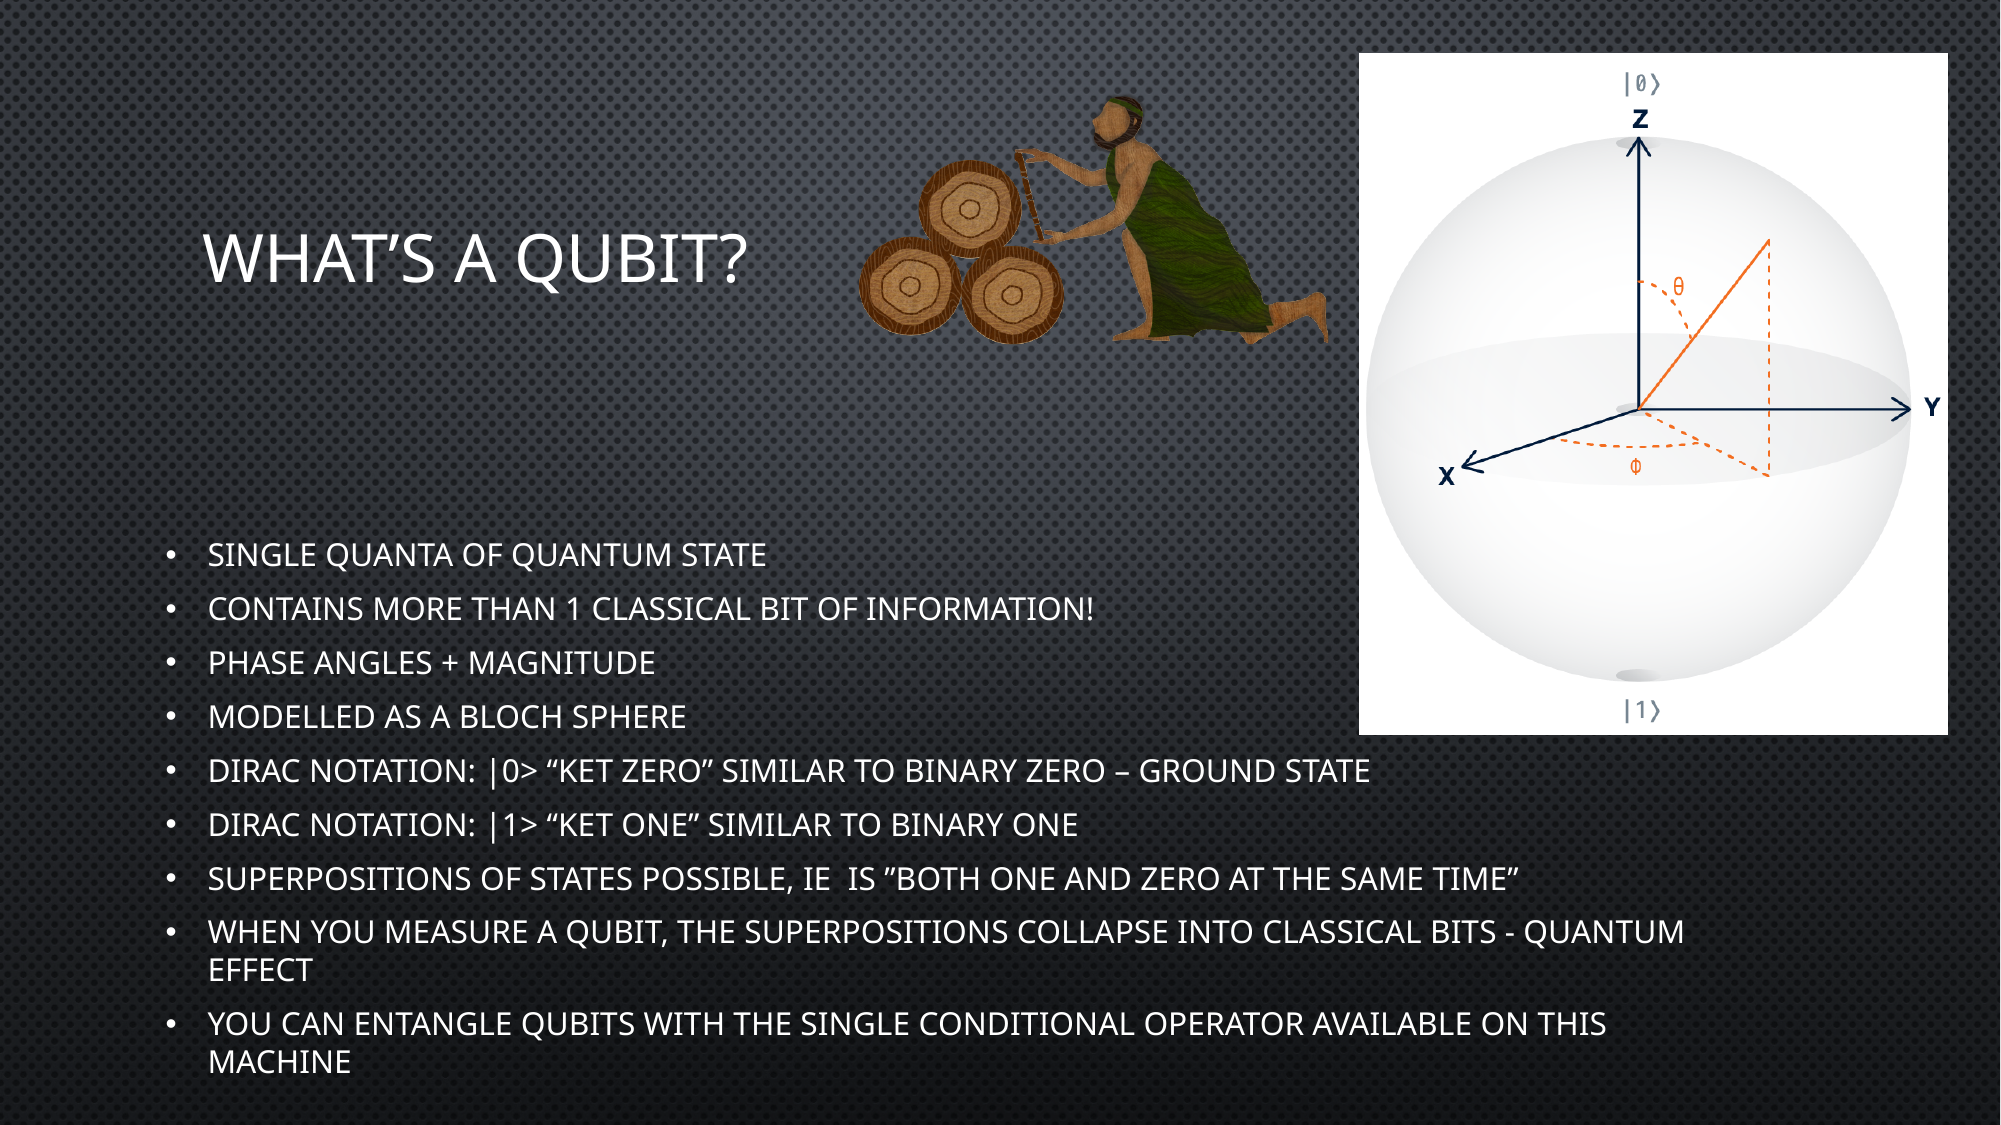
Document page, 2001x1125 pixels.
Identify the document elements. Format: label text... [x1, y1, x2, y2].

title What’s a Qubit? [187, 99, 1359, 413]
picture [855, 80, 1334, 356]
picture [1359, 53, 1948, 736]
